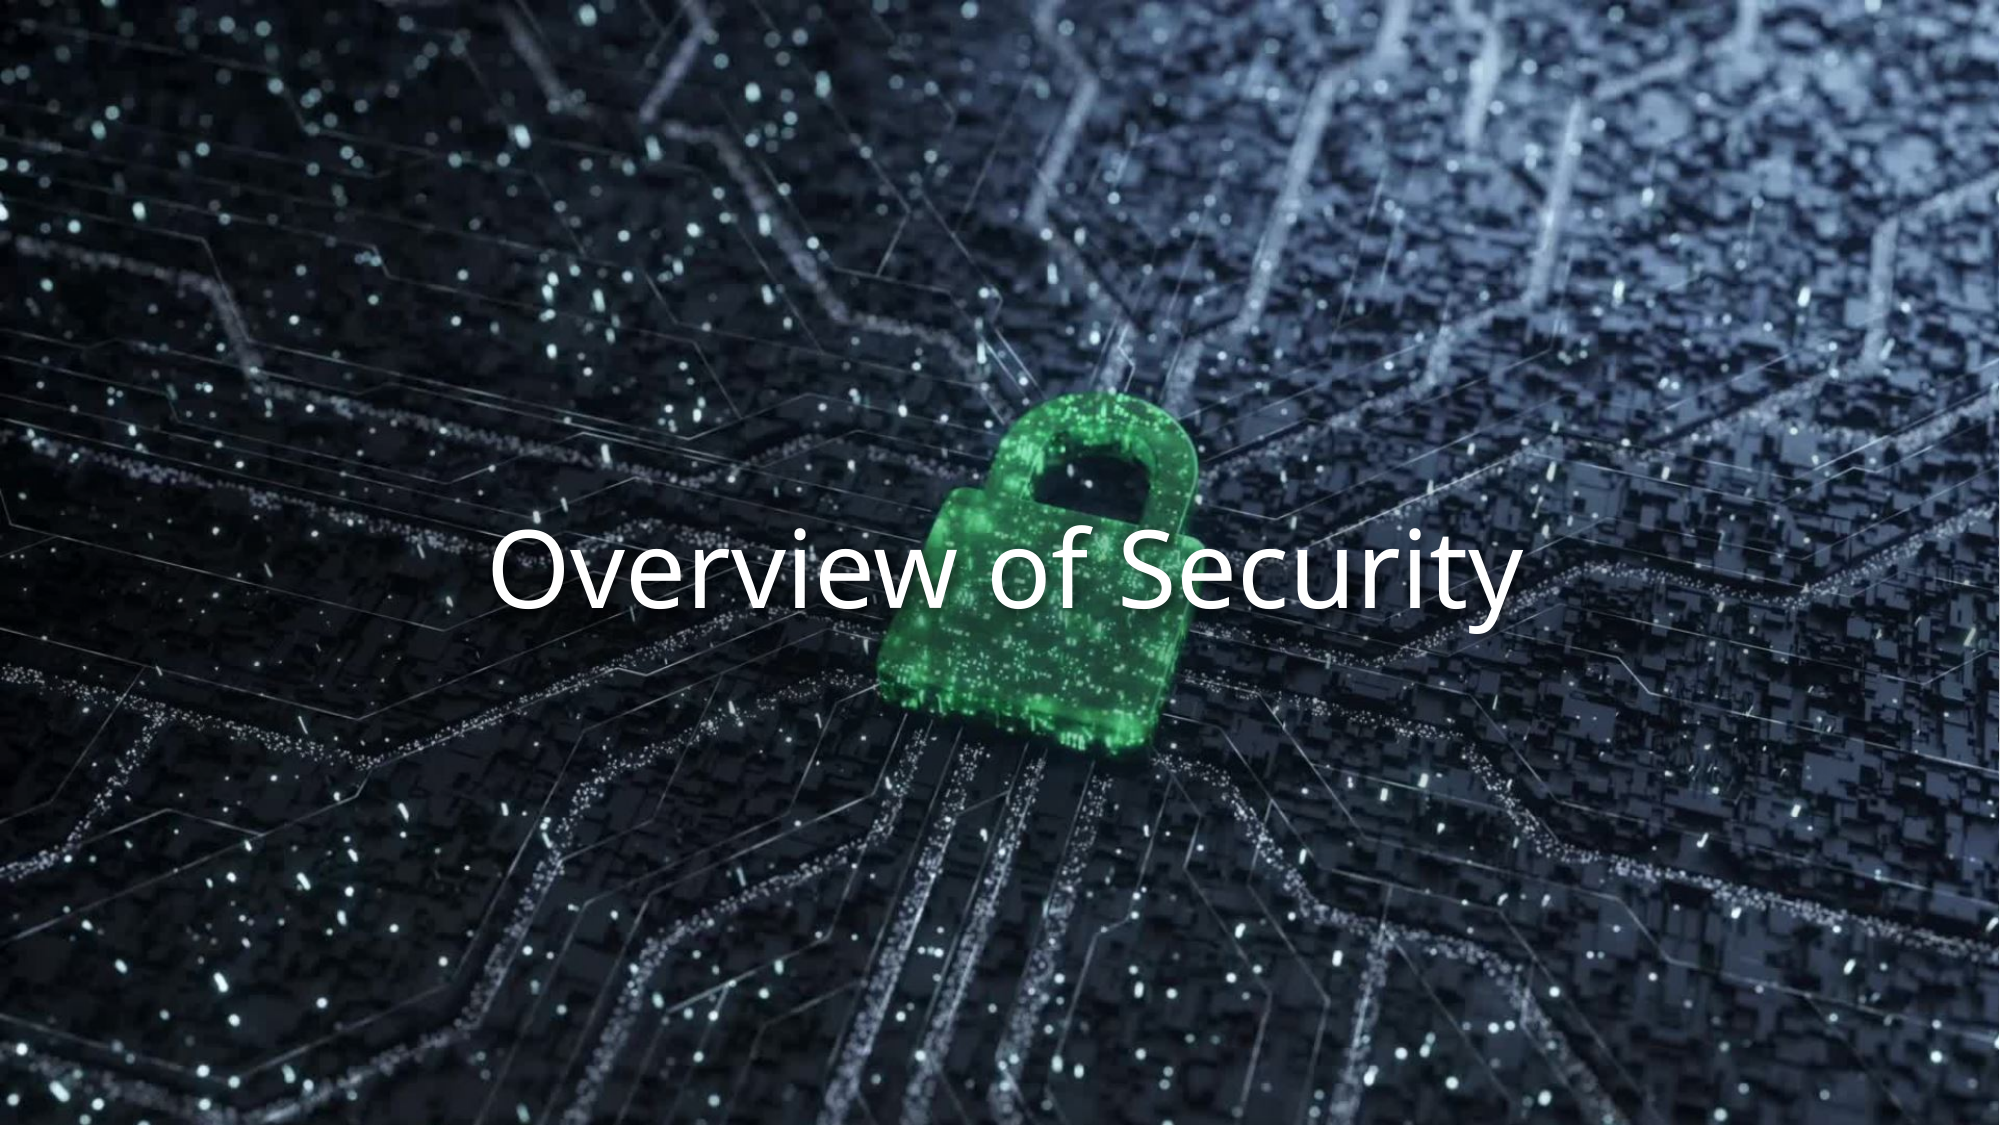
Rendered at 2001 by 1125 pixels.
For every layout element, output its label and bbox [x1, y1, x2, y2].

text_box [0, 0, 2000, 1125]
